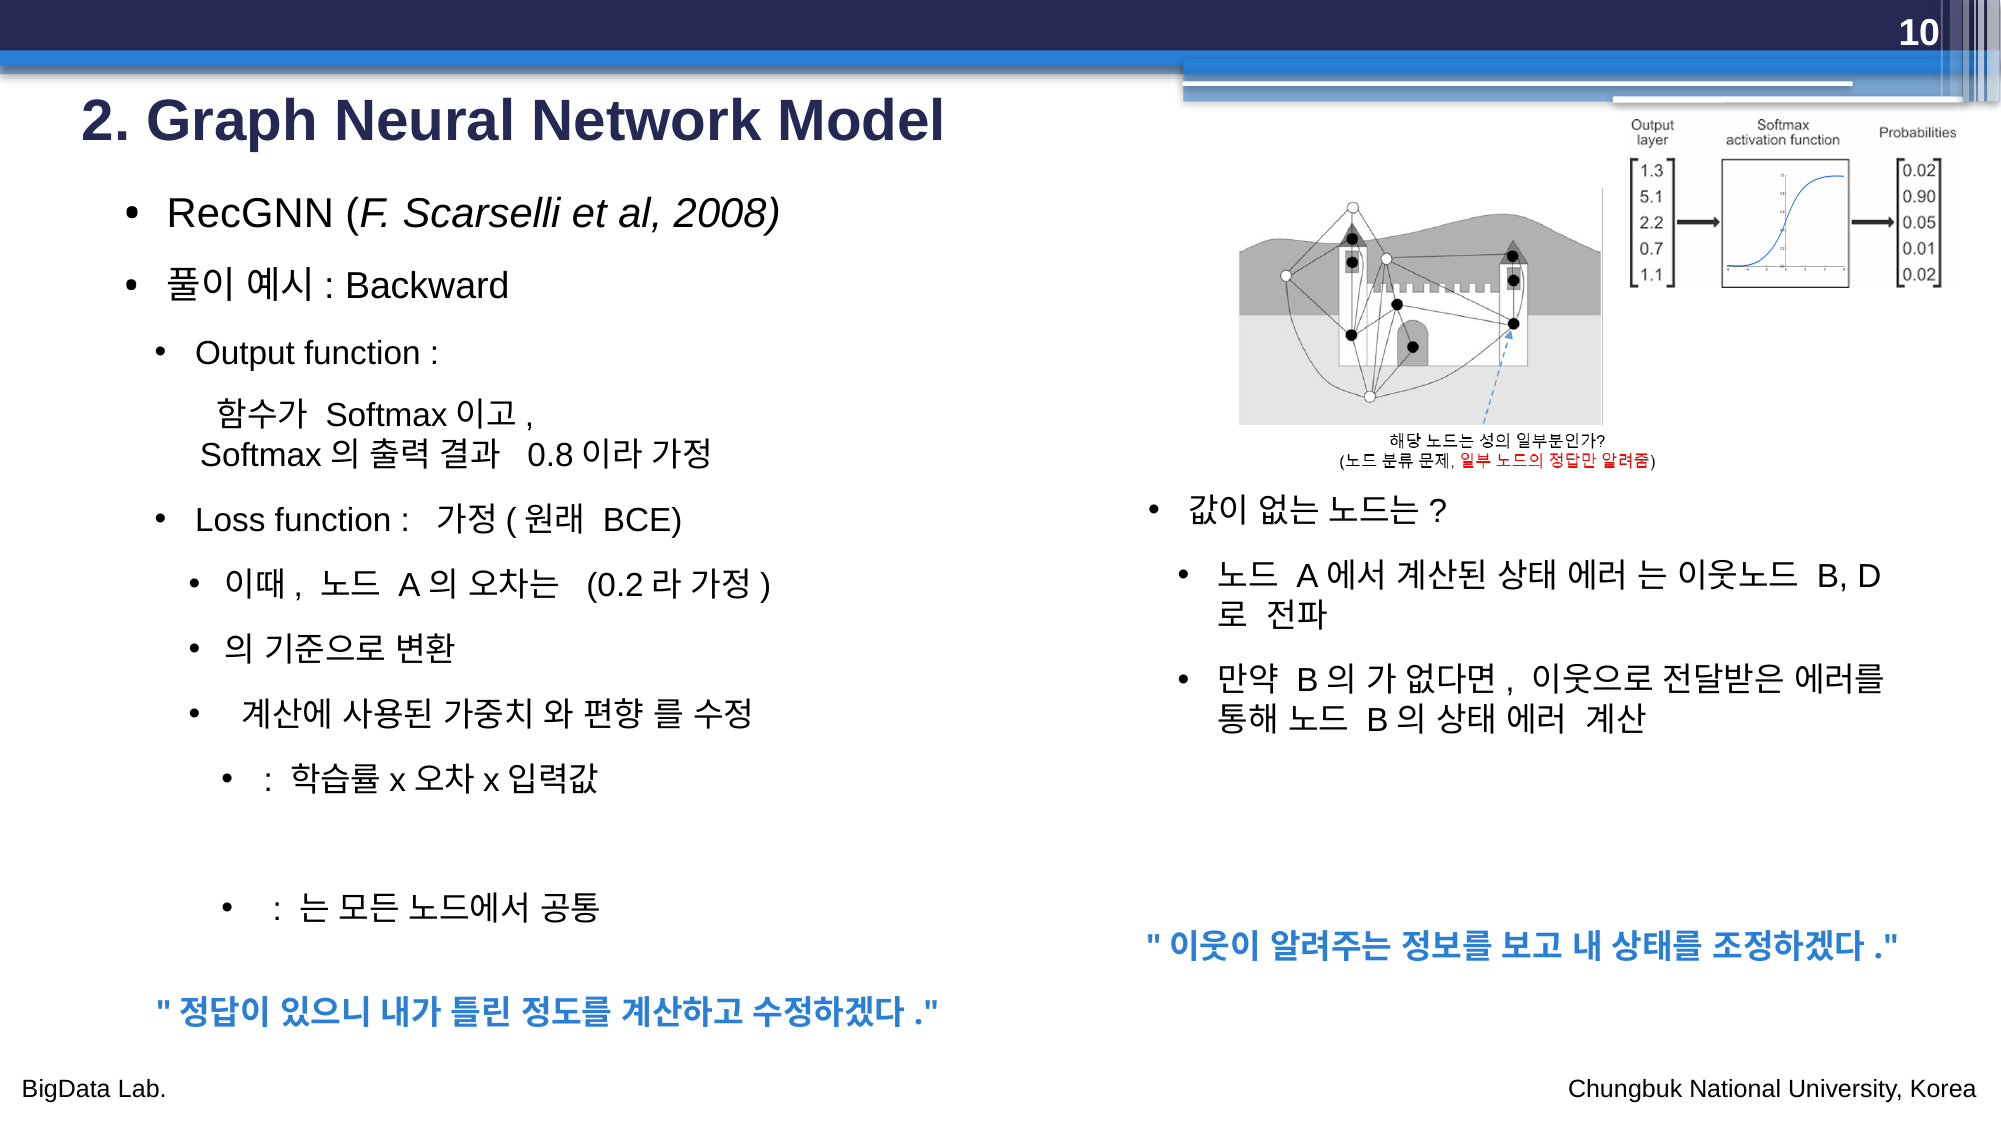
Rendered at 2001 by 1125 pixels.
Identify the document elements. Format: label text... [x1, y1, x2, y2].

slide_number 10 [1788, 0, 1955, 61]
text_box "이웃이 알려주는 정보를 보고 내 상태를 조정하겠다." [1131, 918, 1986, 973]
picture [1235, 119, 1957, 480]
title 2. Graph Neural Network Model [66, 73, 1924, 161]
text_box "정답이 있으니 내가 틀린 정도를 계산하고 수정하겠다." [108, 983, 1030, 1039]
